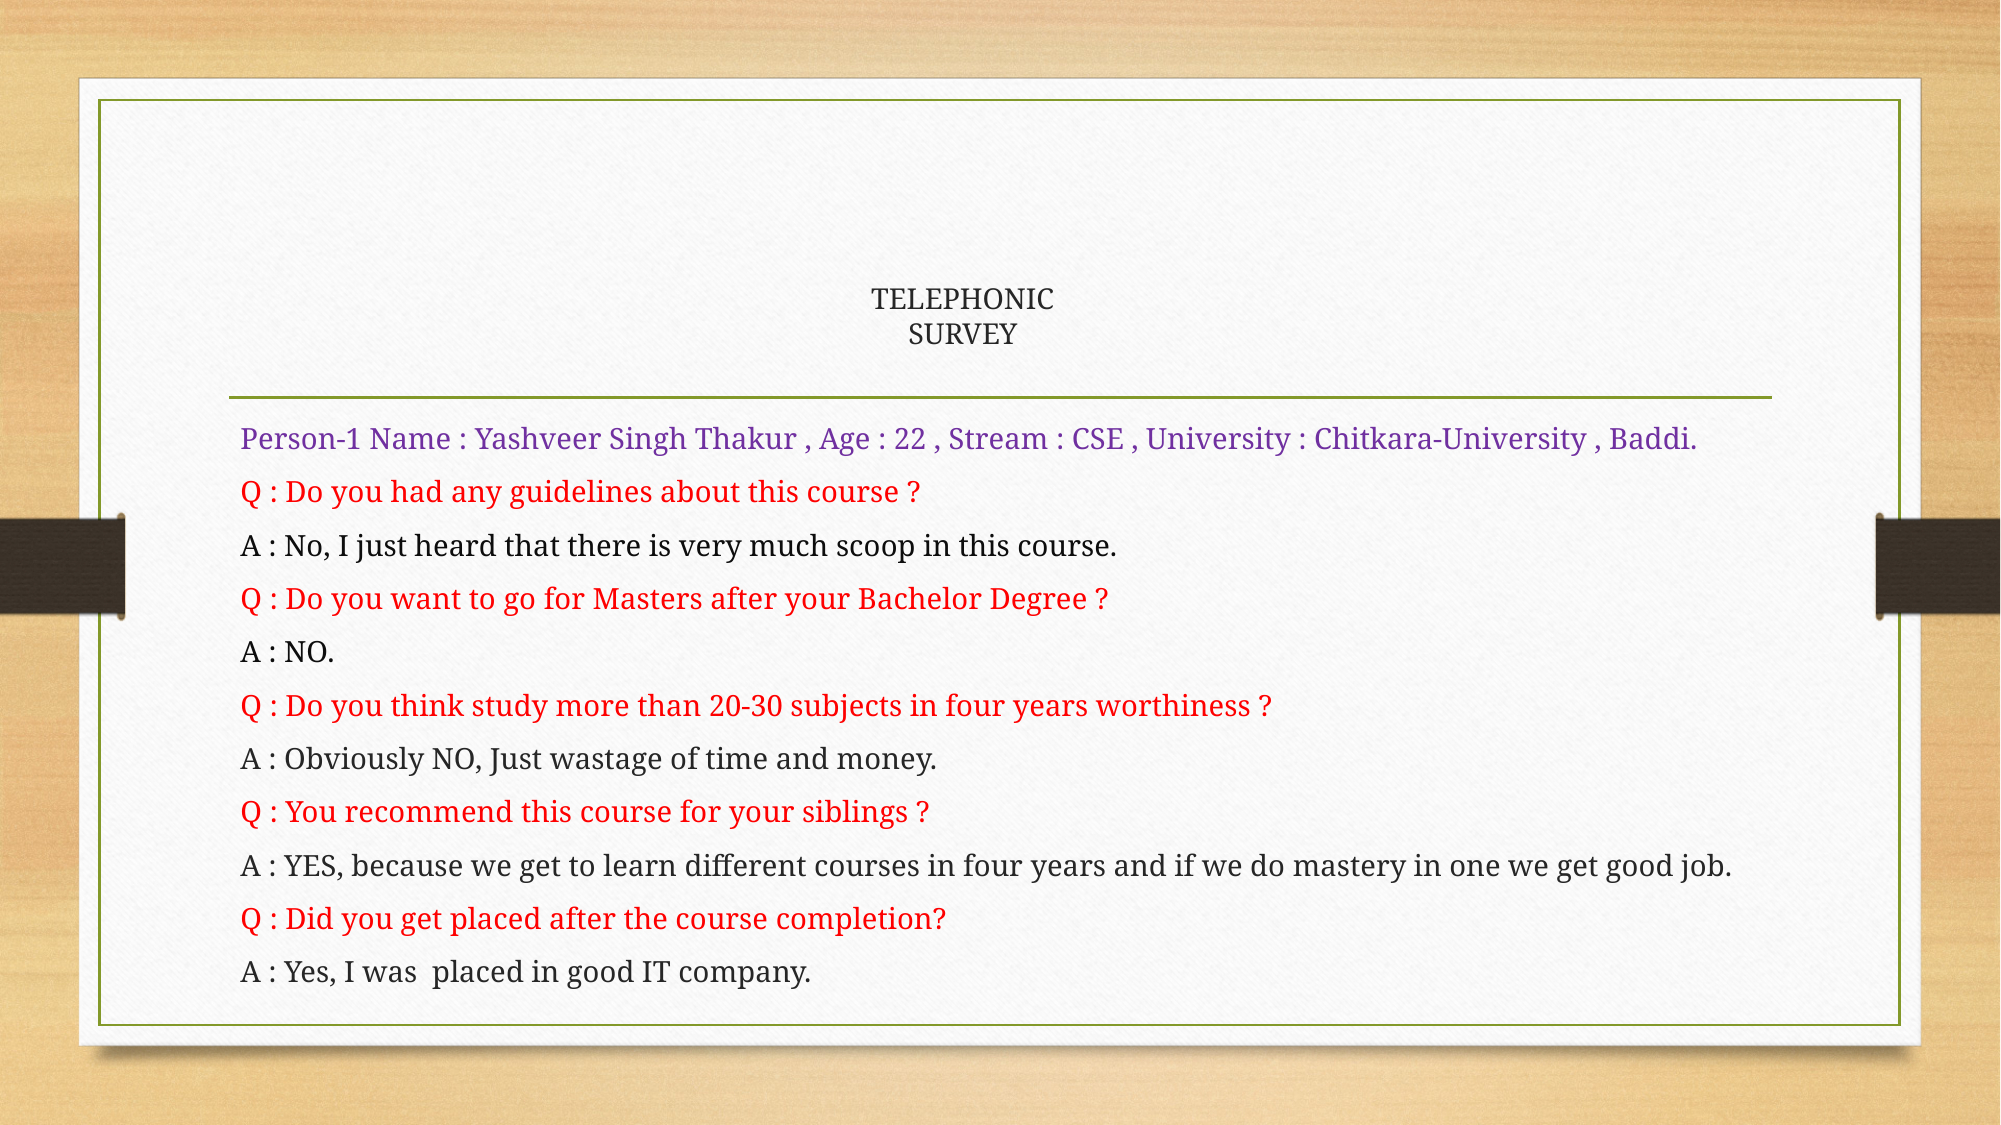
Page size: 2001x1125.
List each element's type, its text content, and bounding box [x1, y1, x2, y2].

title TELEPHONIC SURVEY [175, 273, 1751, 413]
picture [0, 0, 2001, 1125]
list Person-1 Name : Yashveer Singh Thakur , Age : 22 , Stream : CSE , University : Chitkara-University , Baddi. Q : Do you had any guidelines about this course ? A : No, I just heard that there is very much scoop in this course. Q : Do you want to go for Masters after your Bachelor Degree ? A : NO. Q : Do you think study more than 20-30 subjects in four years worthiness ? A : Obviously NO, Just wastage of time and money. Q : You recommend this course for your siblings ? A : YES, because we get to learn different courses in four years and if we do mastery in one we get good job. Q : Did you get placed after the course completion? A : Yes, I was placed in good IT company. [225, 412, 1801, 1085]
